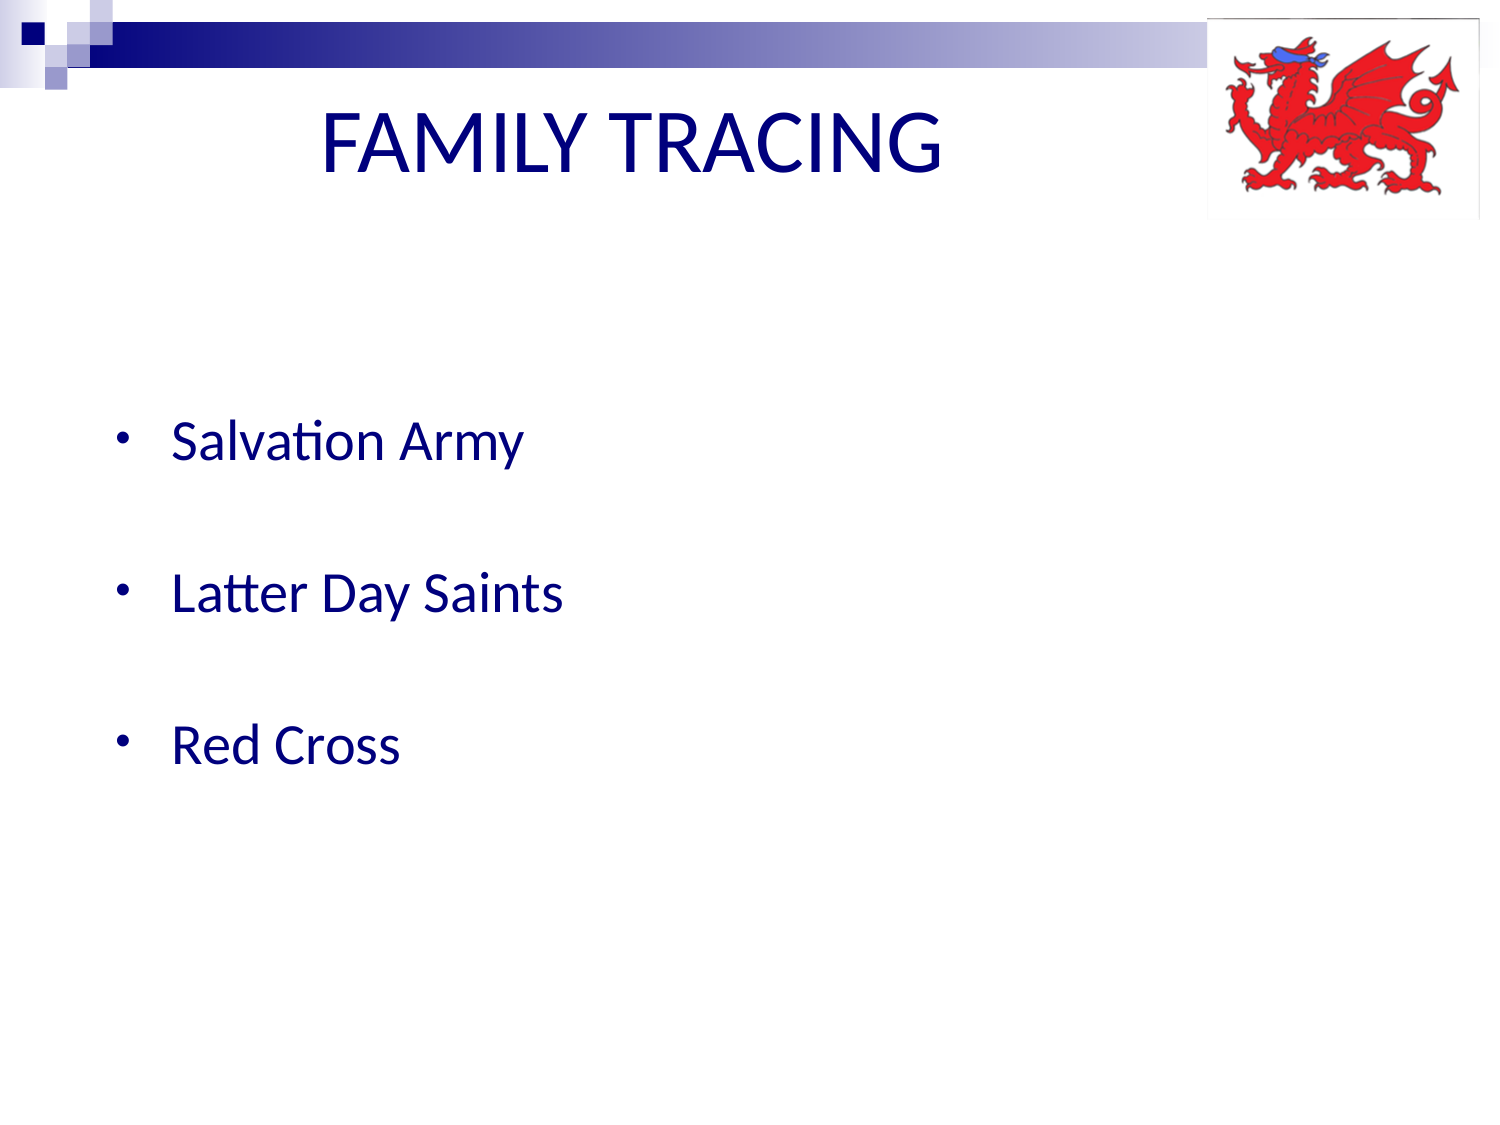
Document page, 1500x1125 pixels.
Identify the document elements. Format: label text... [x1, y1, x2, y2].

title FAMILY TRACING [73, 75, 1193, 197]
list Salvation Army Latter Day Saints Red Cross [100, 324, 1425, 963]
picture [1204, 18, 1483, 246]
